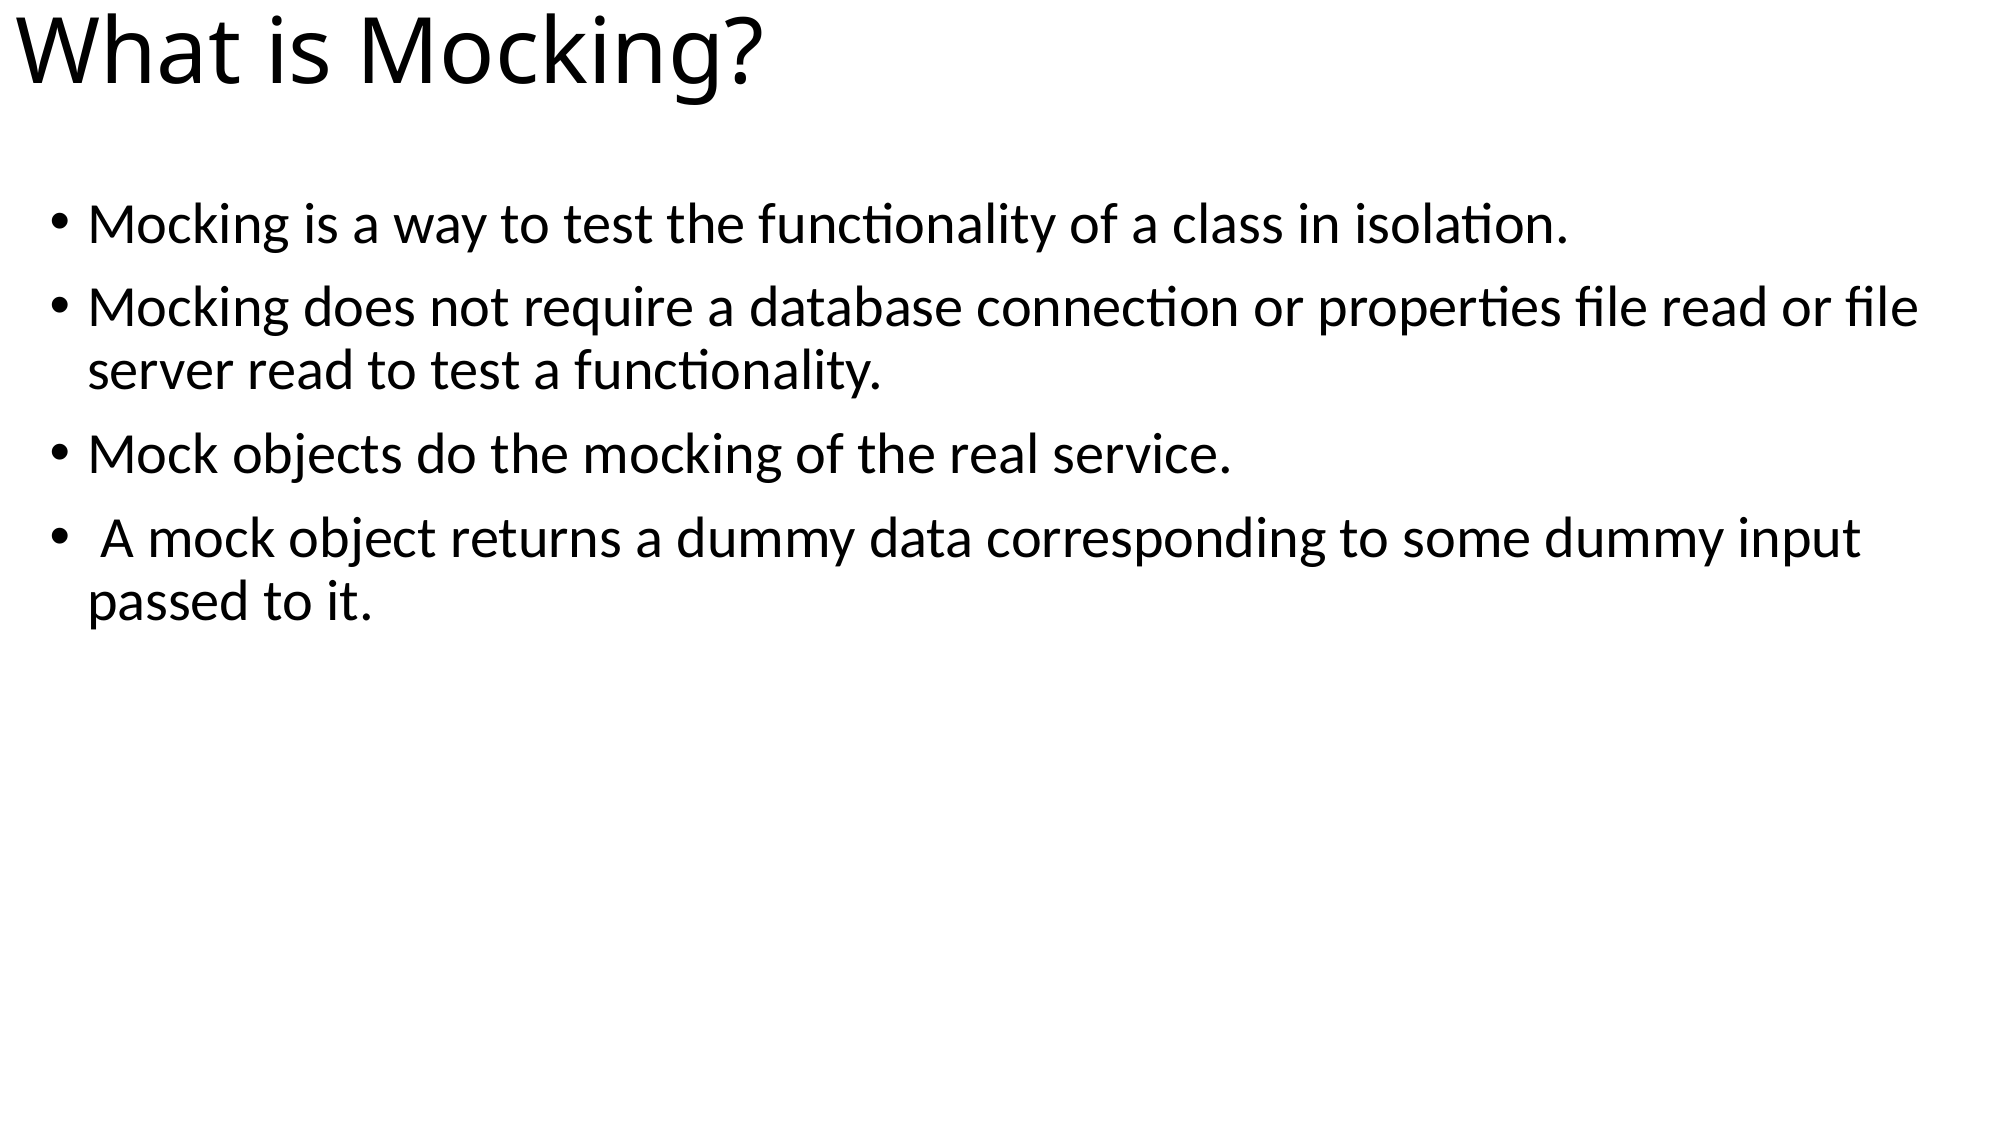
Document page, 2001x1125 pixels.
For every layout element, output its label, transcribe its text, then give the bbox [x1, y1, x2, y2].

list Mocking is a way to test the functionality of a class in isolation. Mocking does not require a database connection or properties file read or file server read to test a functionality. Mock objects do the mocking of the real service. A mock object returns a dummy data corresponding to some dummy input passed to it. [34, 185, 1973, 900]
title What is Mocking? [0, 0, 1725, 218]
